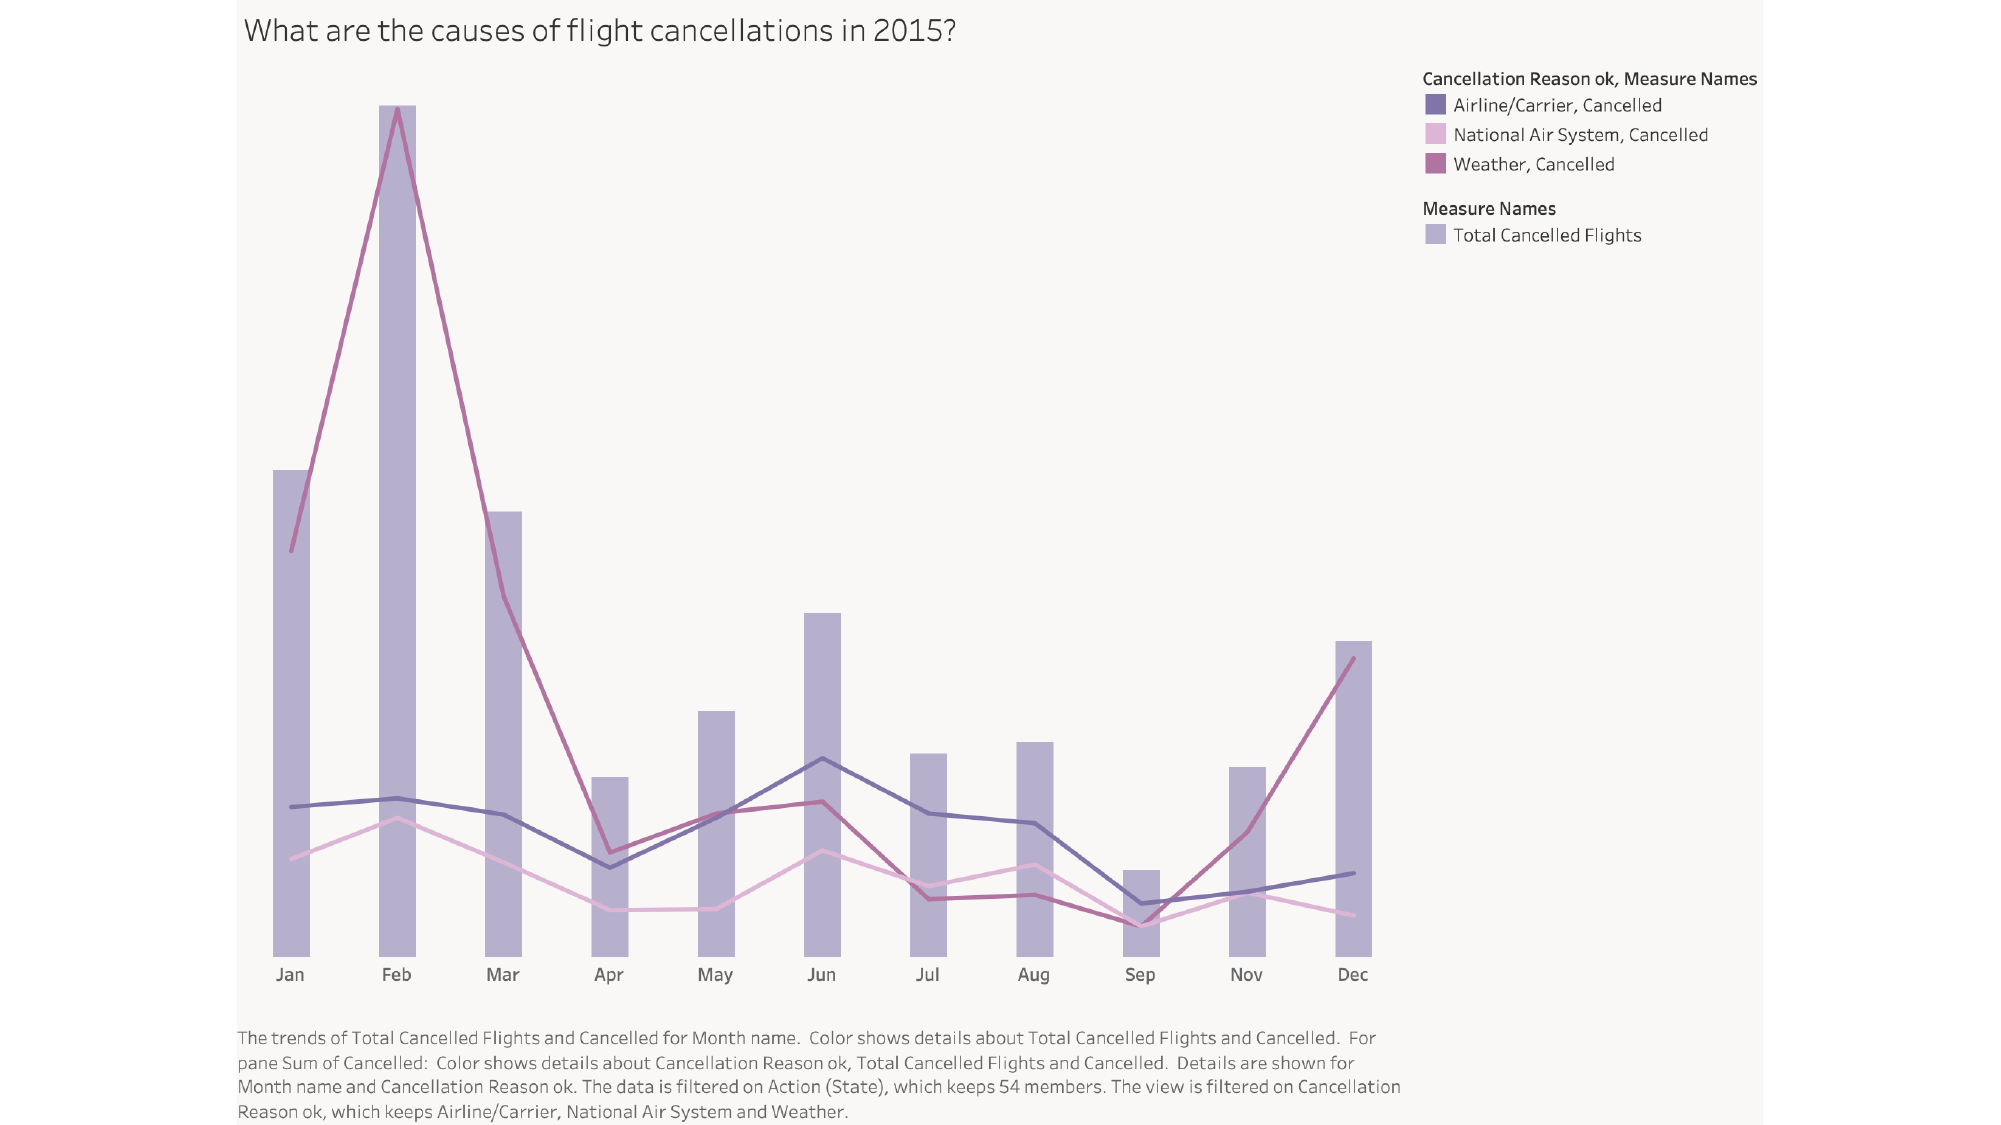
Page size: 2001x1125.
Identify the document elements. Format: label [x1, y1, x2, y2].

picture [237, 0, 1763, 1125]
